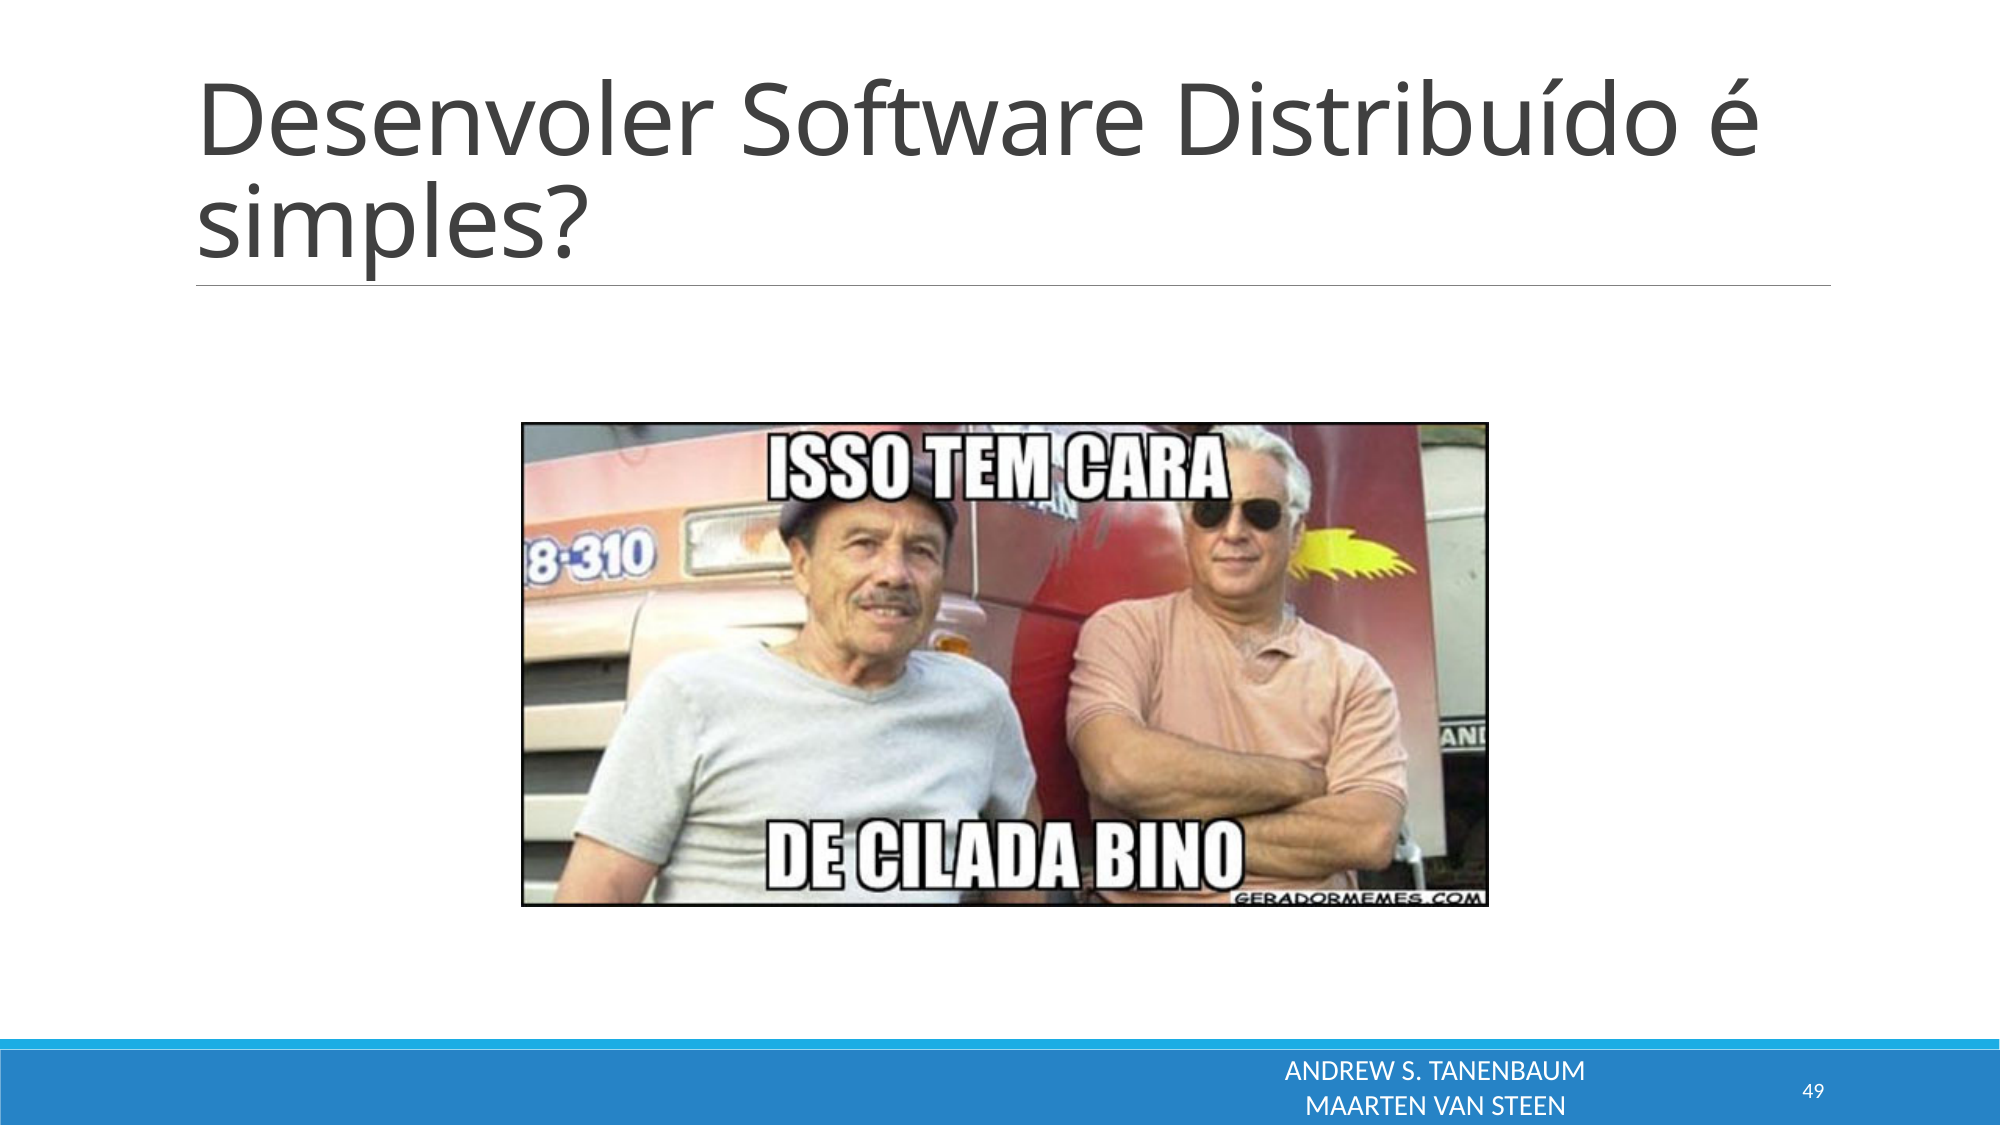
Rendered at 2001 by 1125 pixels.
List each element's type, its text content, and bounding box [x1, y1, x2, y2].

picture [520, 421, 1490, 907]
text_box ANDREW S. TANENBAUM MAARTEN VAN STEEN [1270, 1043, 1602, 1125]
title Desenvoler Software Distribuído é simples? [180, 47, 1830, 285]
slide_number 49 [1624, 1059, 1840, 1120]
